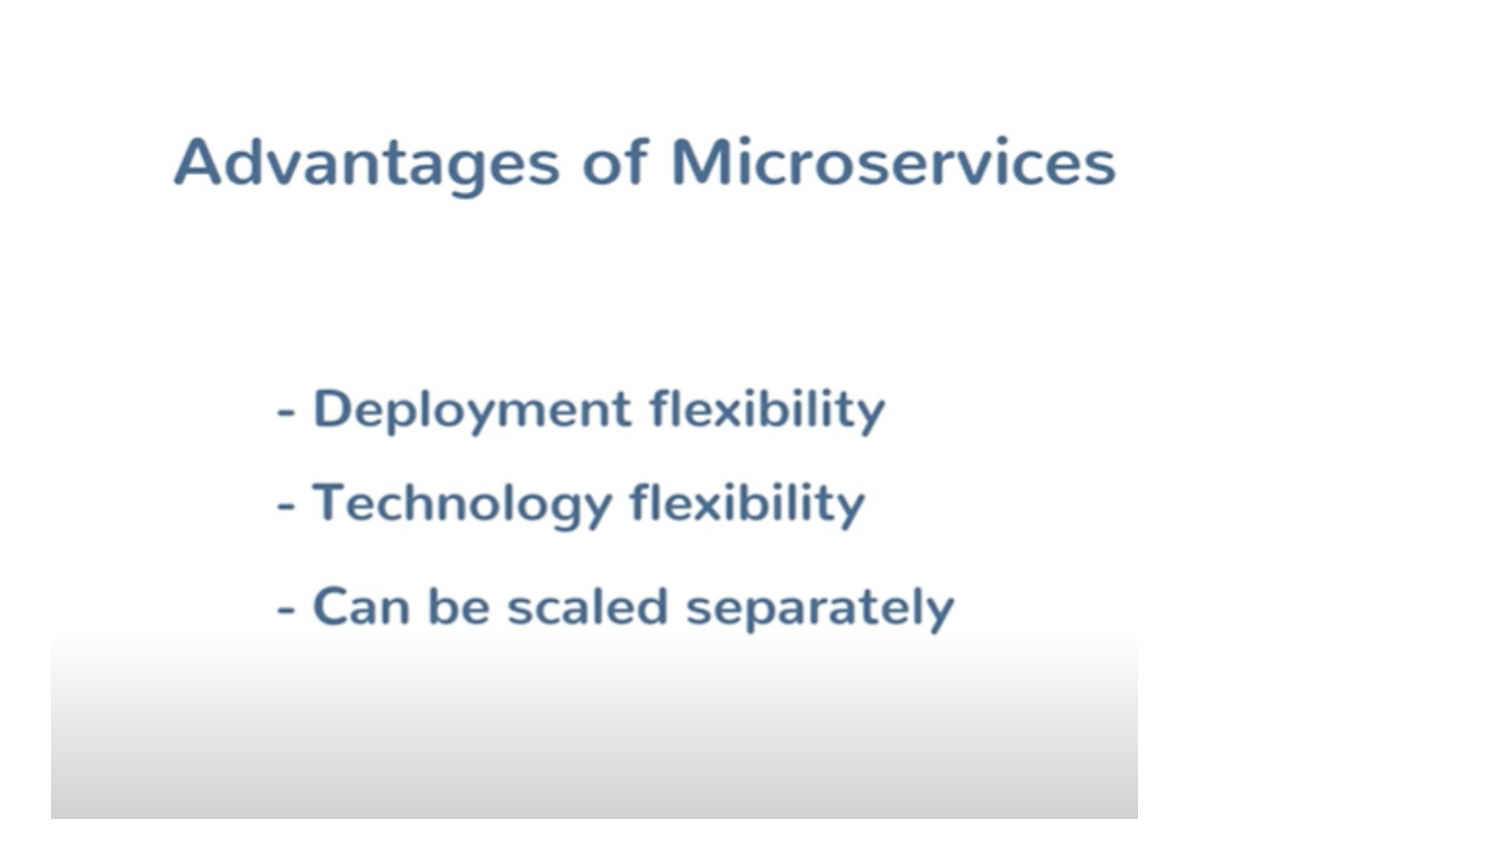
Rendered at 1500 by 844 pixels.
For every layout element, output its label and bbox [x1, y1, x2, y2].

picture [50, 72, 1138, 819]
